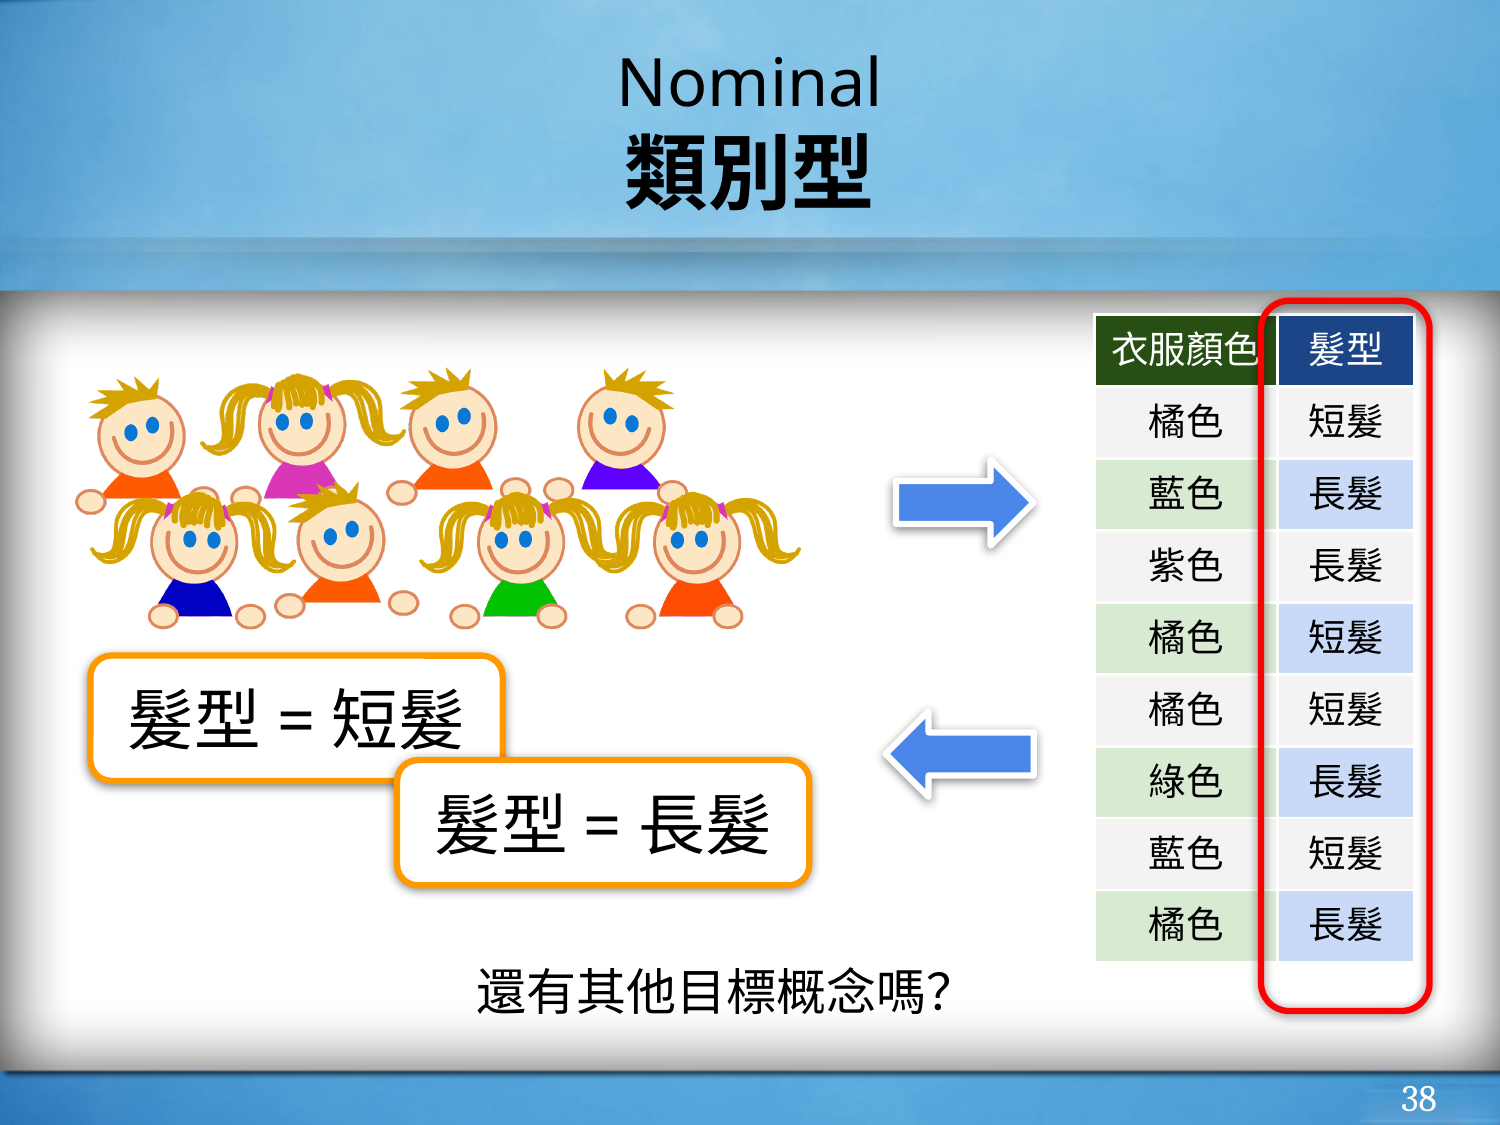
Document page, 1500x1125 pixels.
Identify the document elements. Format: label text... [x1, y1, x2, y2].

table_cell 綠色 [1096, 748, 1253, 817]
table_cell 紫色 [1096, 532, 1253, 601]
table_cell 橘色 [1096, 388, 1253, 457]
title Nominal 類別型 [78, 27, 1422, 232]
text_box [1261, 300, 1430, 1012]
table_cell 橘色 [1096, 604, 1253, 673]
table_cell 橘色 [1096, 676, 1253, 745]
table_header 衣服顏色 [1096, 316, 1256, 385]
text_box 髮型=短髮 [90, 655, 503, 781]
text_box [885, 710, 1034, 797]
picture [0, 0, 1500, 1125]
table_cell 橘色 [1096, 891, 1253, 961]
text_box 髮型=長髮 [397, 760, 810, 886]
text_box [896, 459, 1034, 546]
table_cell 藍色 [1096, 819, 1253, 889]
slide_number ‹#› [1350, 1074, 1488, 1118]
table_cell 藍色 [1096, 460, 1253, 529]
text_box 還有其他目標概念嗎？ [324, 937, 1095, 1036]
